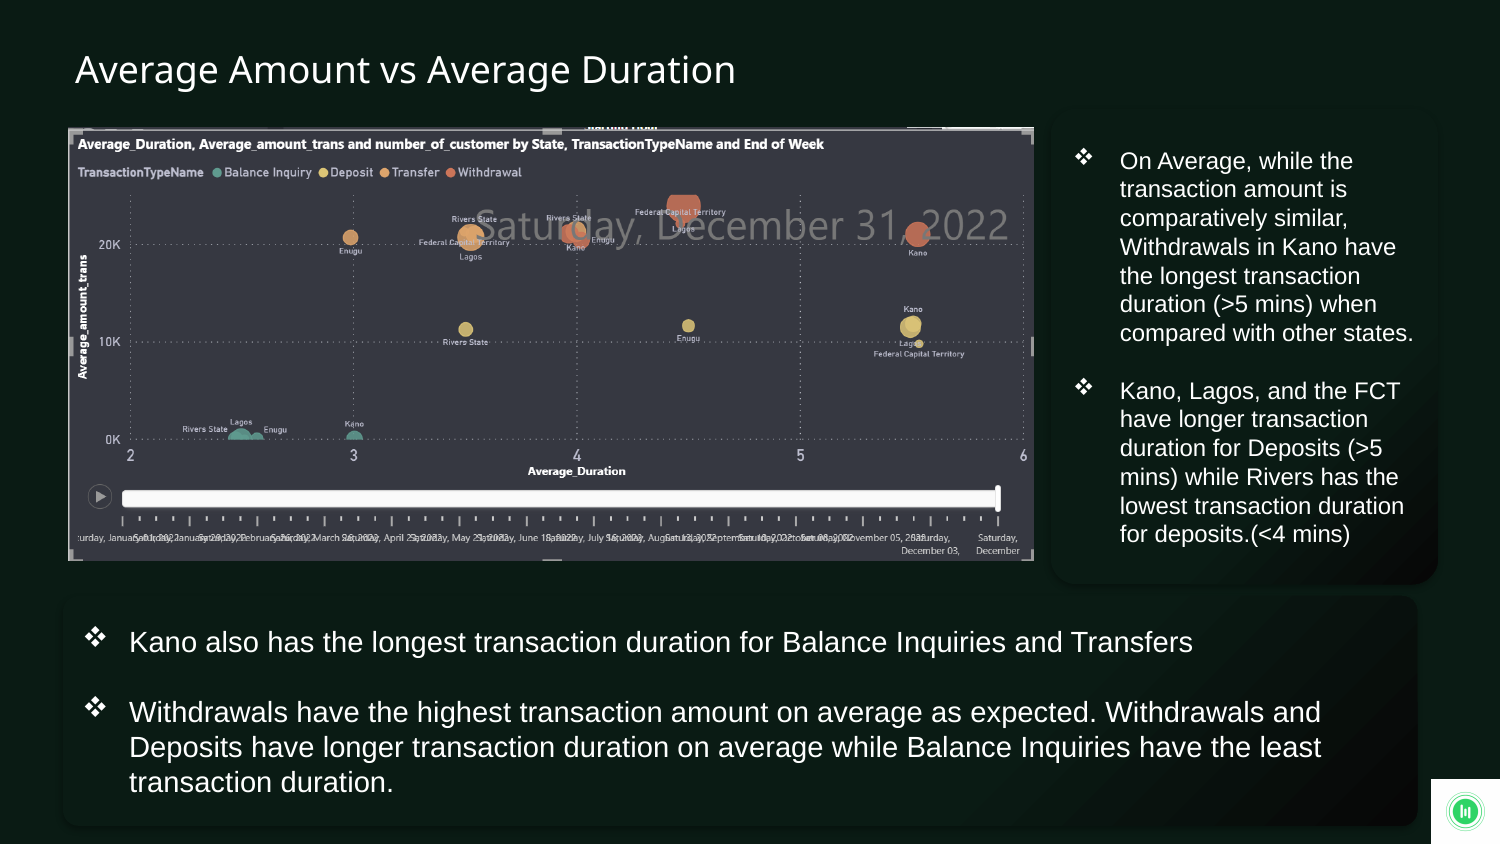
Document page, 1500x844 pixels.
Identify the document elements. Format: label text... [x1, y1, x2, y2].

text_box On Average, while the transaction amount is comparatively similar, Withdrawals in Kano have the longest transaction duration (>5 mins) when compared with other states. Kano, Lagos, and the FCT have longer transaction duration for Deposits (>5 mins) while Rivers has the lowest transaction duration for deposits.(<4 mins) [1048, 106, 1441, 587]
title Average Amount vs Average Duration [75, 0, 902, 125]
picture [68, 127, 1034, 561]
text_box Kano also has the longest transaction duration for Balance Inquiries and Transfers Withdrawals have the highest transaction amount on average as expected. Withdrawals and Deposits have longer transaction duration on average while Balance Inquiries have the least transaction duration. [60, 593, 1420, 828]
picture [1431, 779, 1500, 844]
